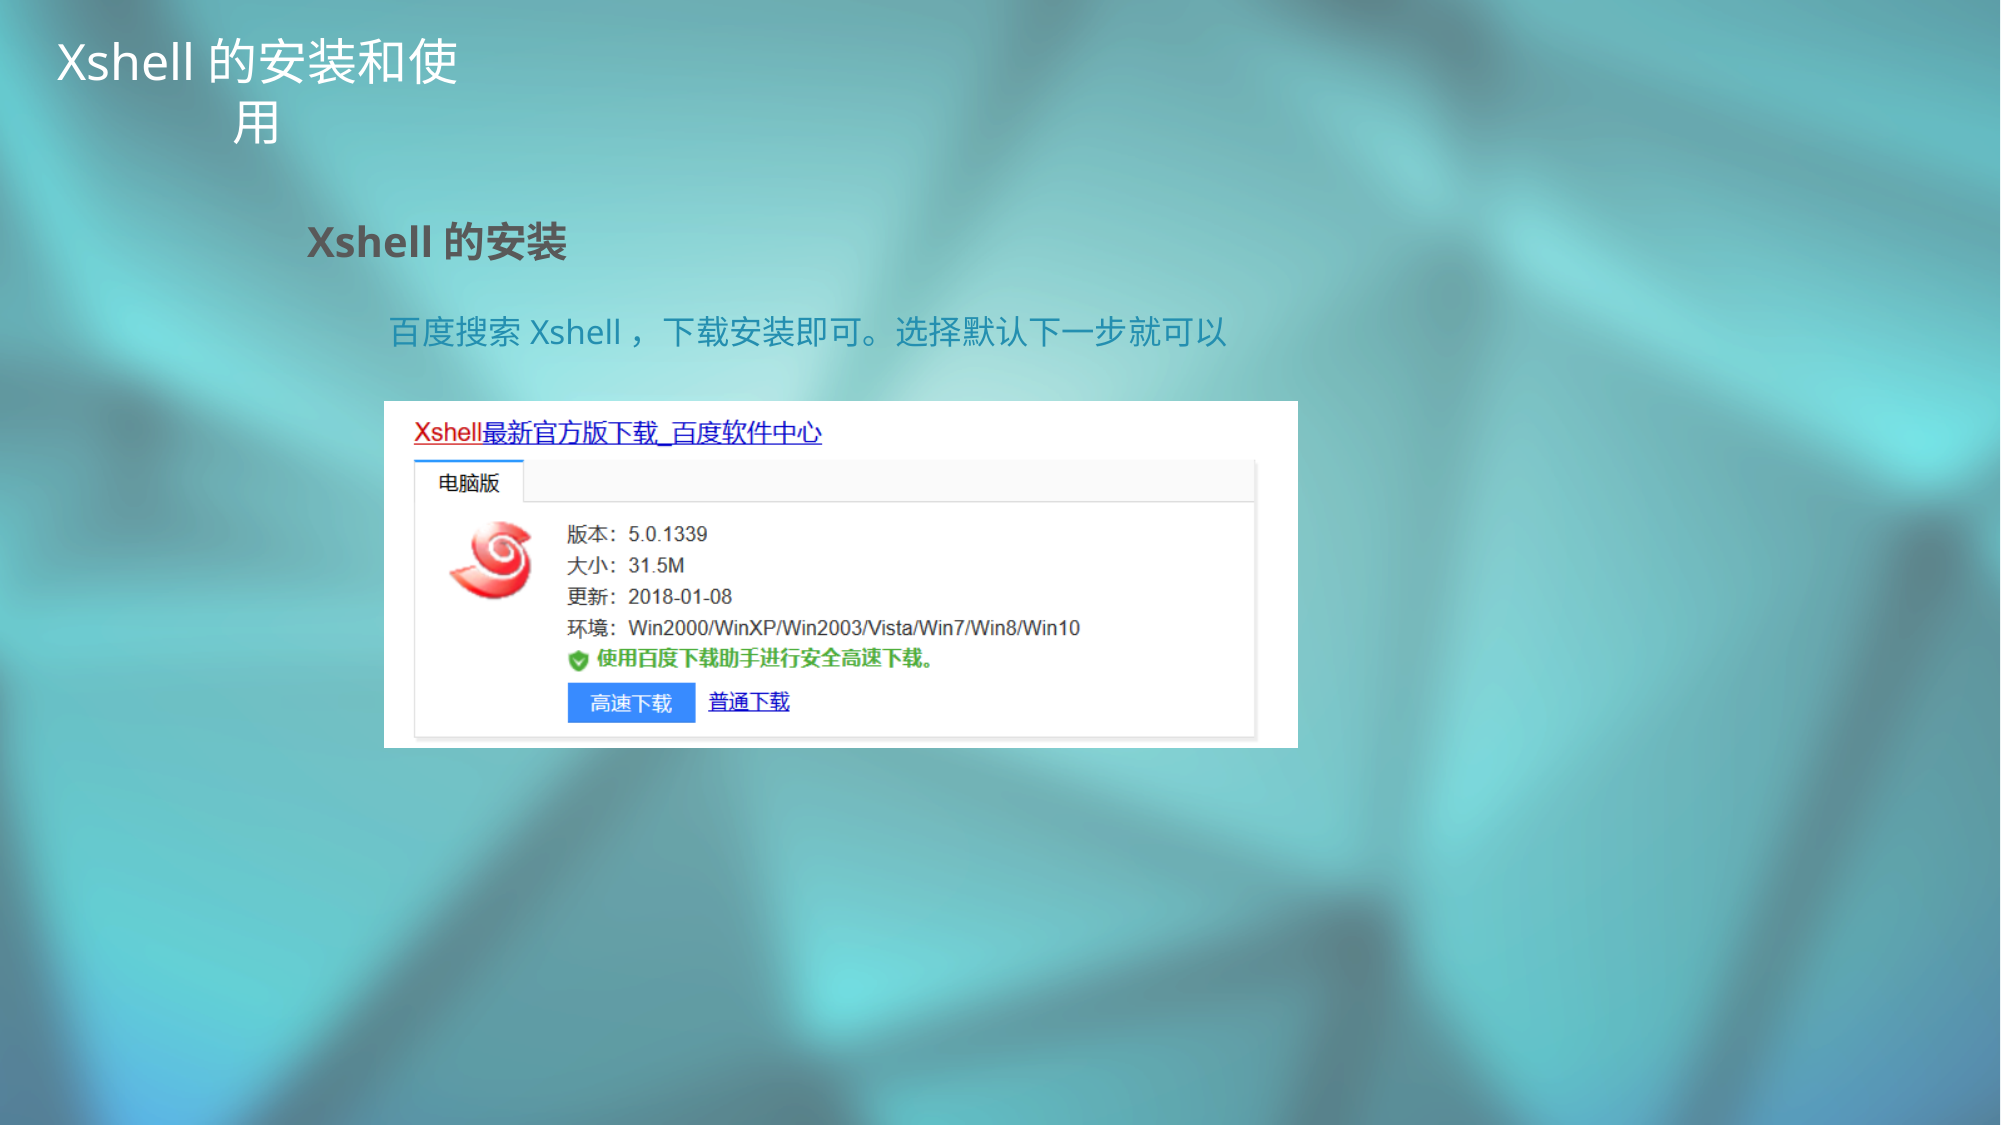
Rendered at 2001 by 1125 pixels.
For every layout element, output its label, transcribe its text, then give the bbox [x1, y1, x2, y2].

text_box Xshell的安装 [292, 208, 696, 274]
picture [0, 0, 2001, 1125]
text_box 百度搜索Xshell，下载安装即可。选择默认下一步就可以 [374, 304, 1399, 359]
text_box Xshell的安装和使用 [19, 23, 496, 159]
